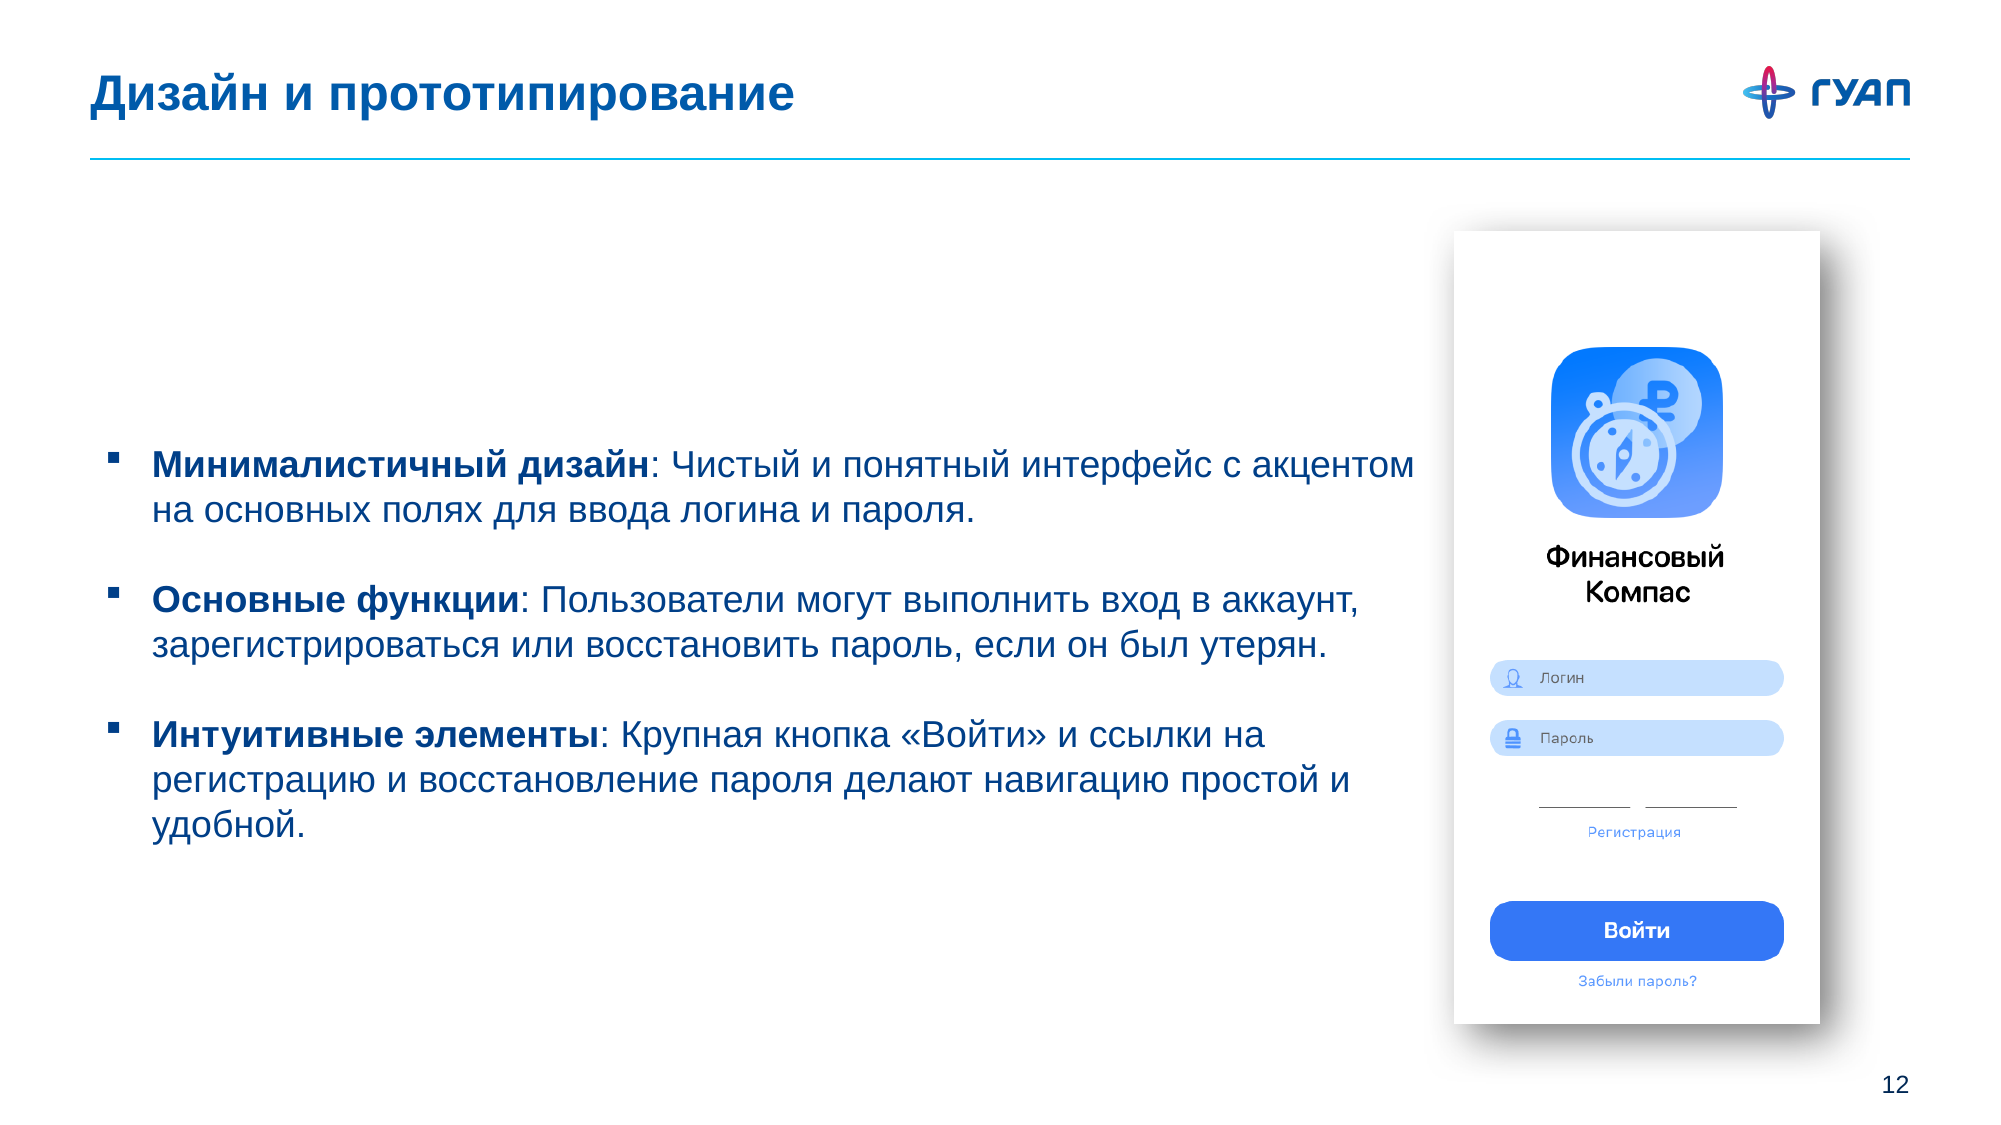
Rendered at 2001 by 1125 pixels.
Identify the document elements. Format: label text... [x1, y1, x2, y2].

text_box Минималистичный дизайн: Чистый и понятный интерфейс с акцентом на основных полях для ввода логина и пароля. Основные функции: Пользователи могут выполнить вход в аккаунт, зарегистрироваться или восстановить пароль, если он был утерян. Интуитивные элементы: Крупная кнопка «Войти» и ссылки на регистрацию и восстановление пароля делают навигацию простой и удобной. [89, 342, 1454, 853]
picture [1454, 231, 1820, 1024]
picture [1743, 66, 1910, 119]
title Дизайн и прототипирование [90, 66, 1667, 122]
